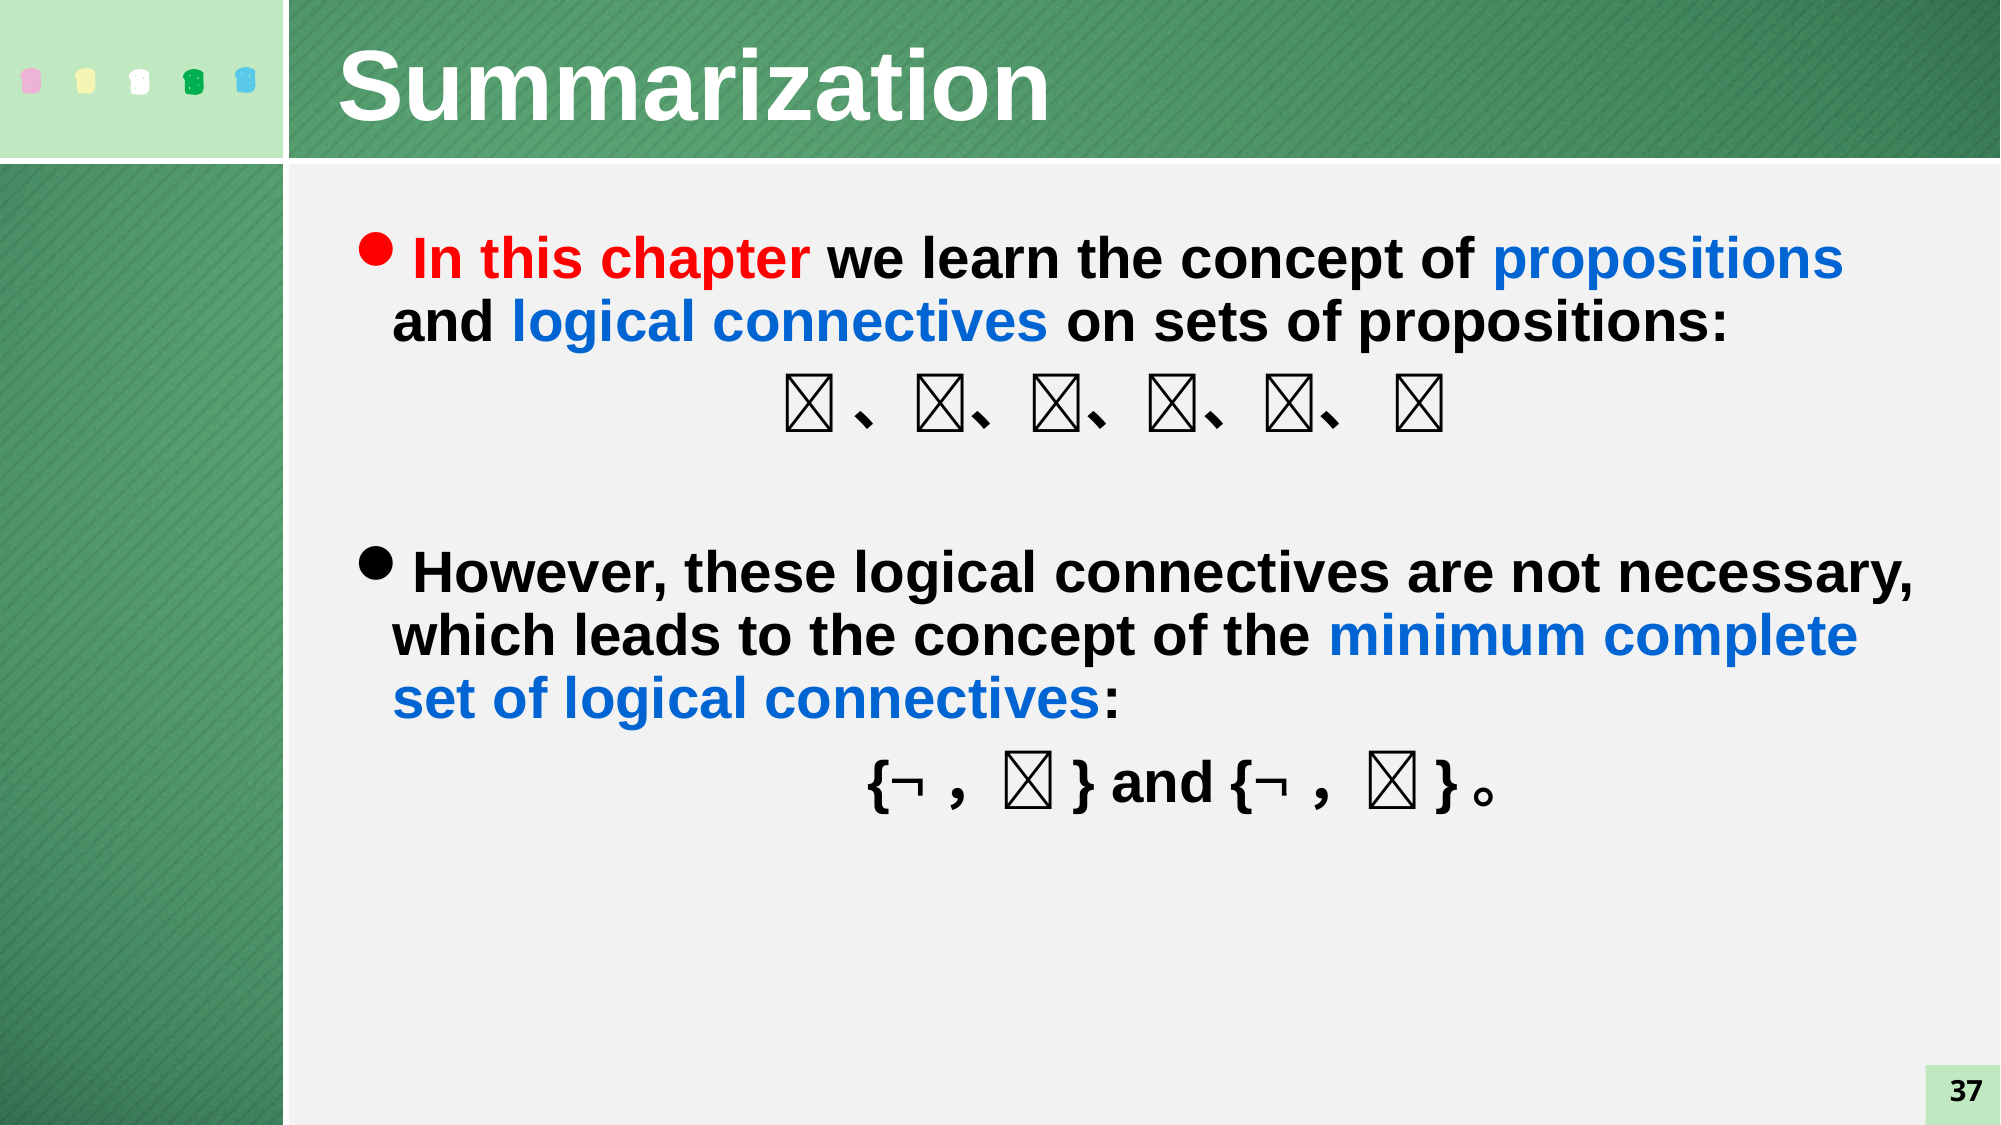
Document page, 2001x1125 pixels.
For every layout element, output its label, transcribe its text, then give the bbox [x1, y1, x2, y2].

text_box In this chapter we learn the concept of propositions and logical connectives on sets of propositions: 、、、、、  However, these logical connectives are not necessary, which leads to the concept of the minimum complete set of logical connectives: {，} and {，}。 [339, 220, 1965, 1125]
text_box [19, 65, 258, 95]
picture [289, 0, 2000, 158]
text_box Summarization [322, 12, 1948, 148]
picture [0, 164, 283, 1125]
